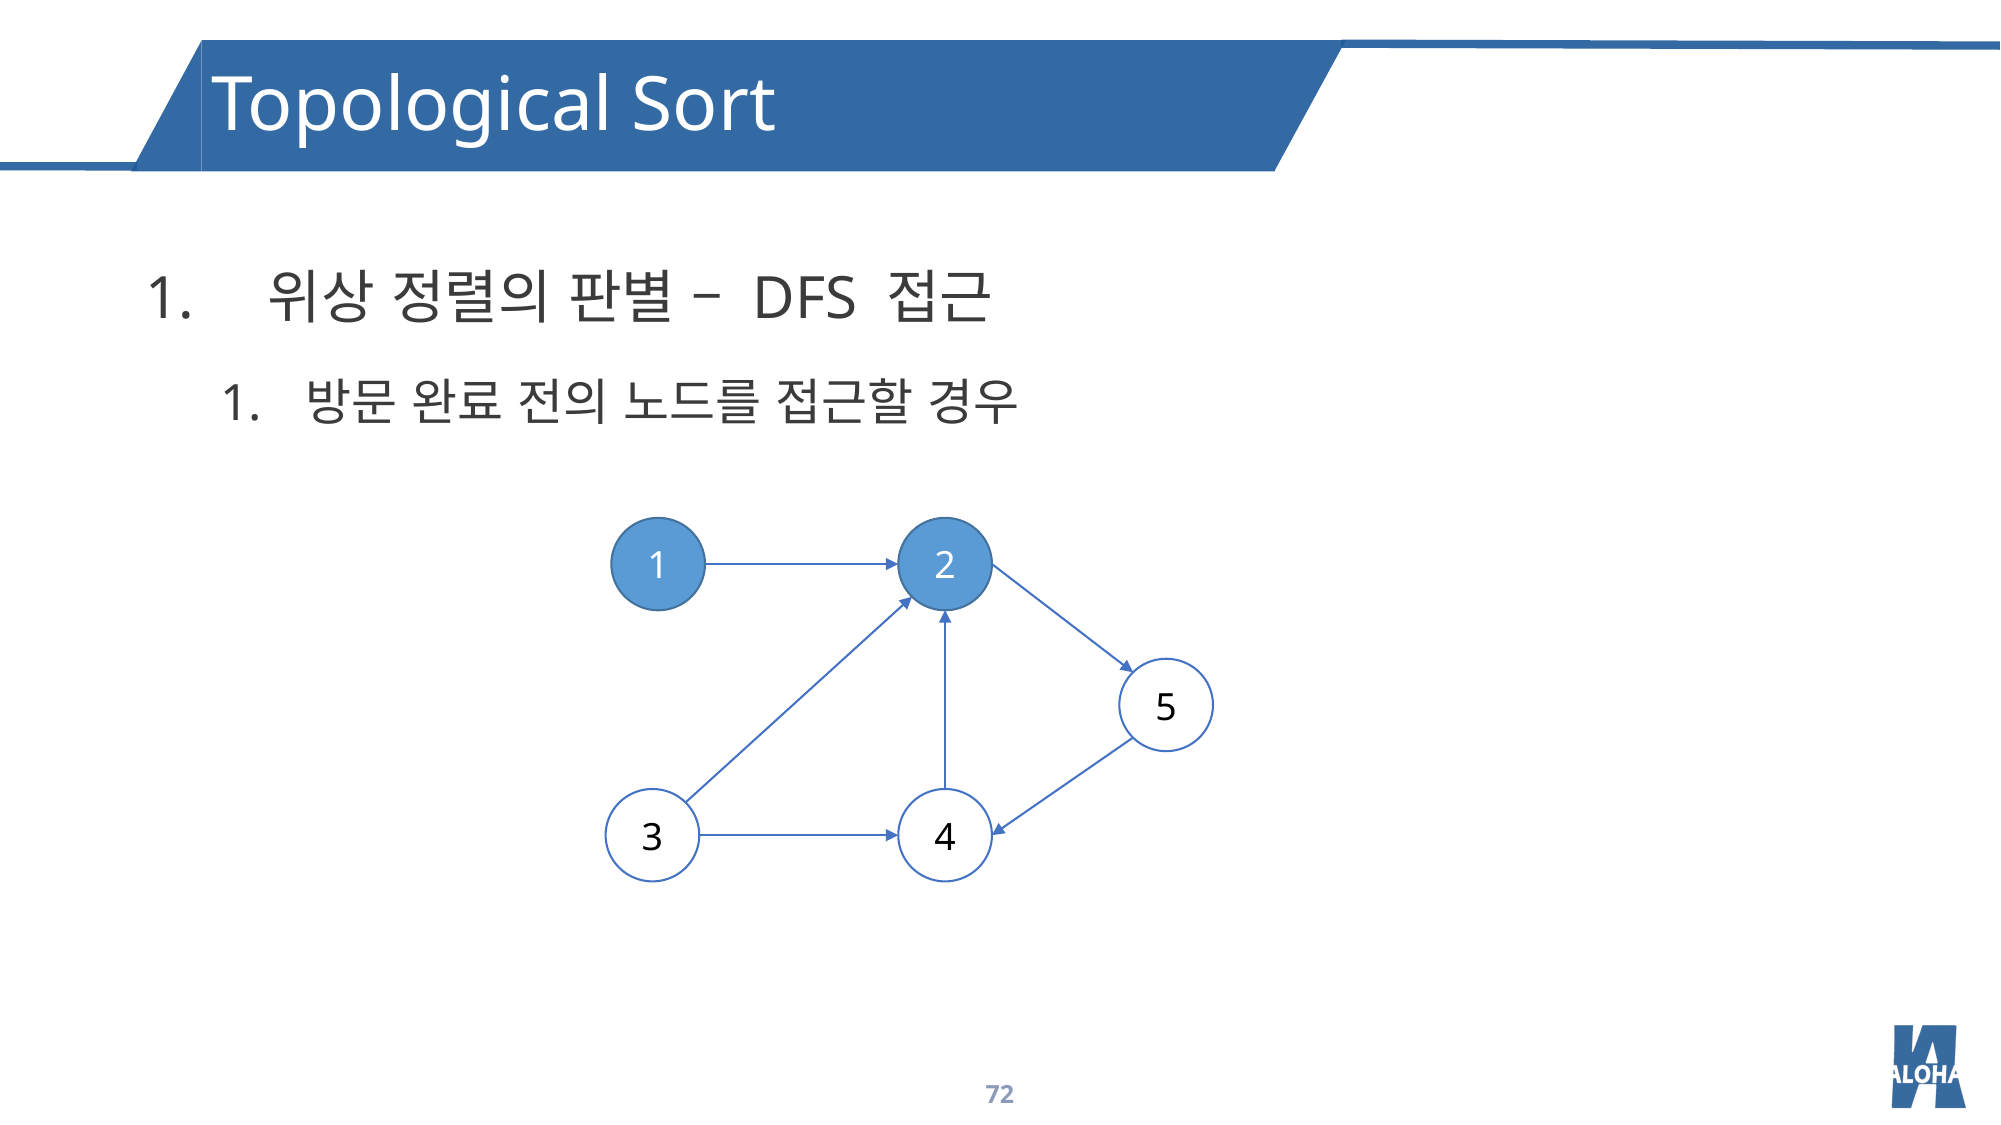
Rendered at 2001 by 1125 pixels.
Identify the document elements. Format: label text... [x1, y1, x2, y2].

picture [1853, 1006, 2000, 1125]
list 위상 정렬의 판별 – DFS 접근 방문 완료 전의 노드를 접근할 경우 [130, 218, 1854, 1061]
slide_number 72 [774, 1065, 1225, 1125]
list Topological Sort [196, 45, 1270, 168]
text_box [605, 517, 1214, 882]
